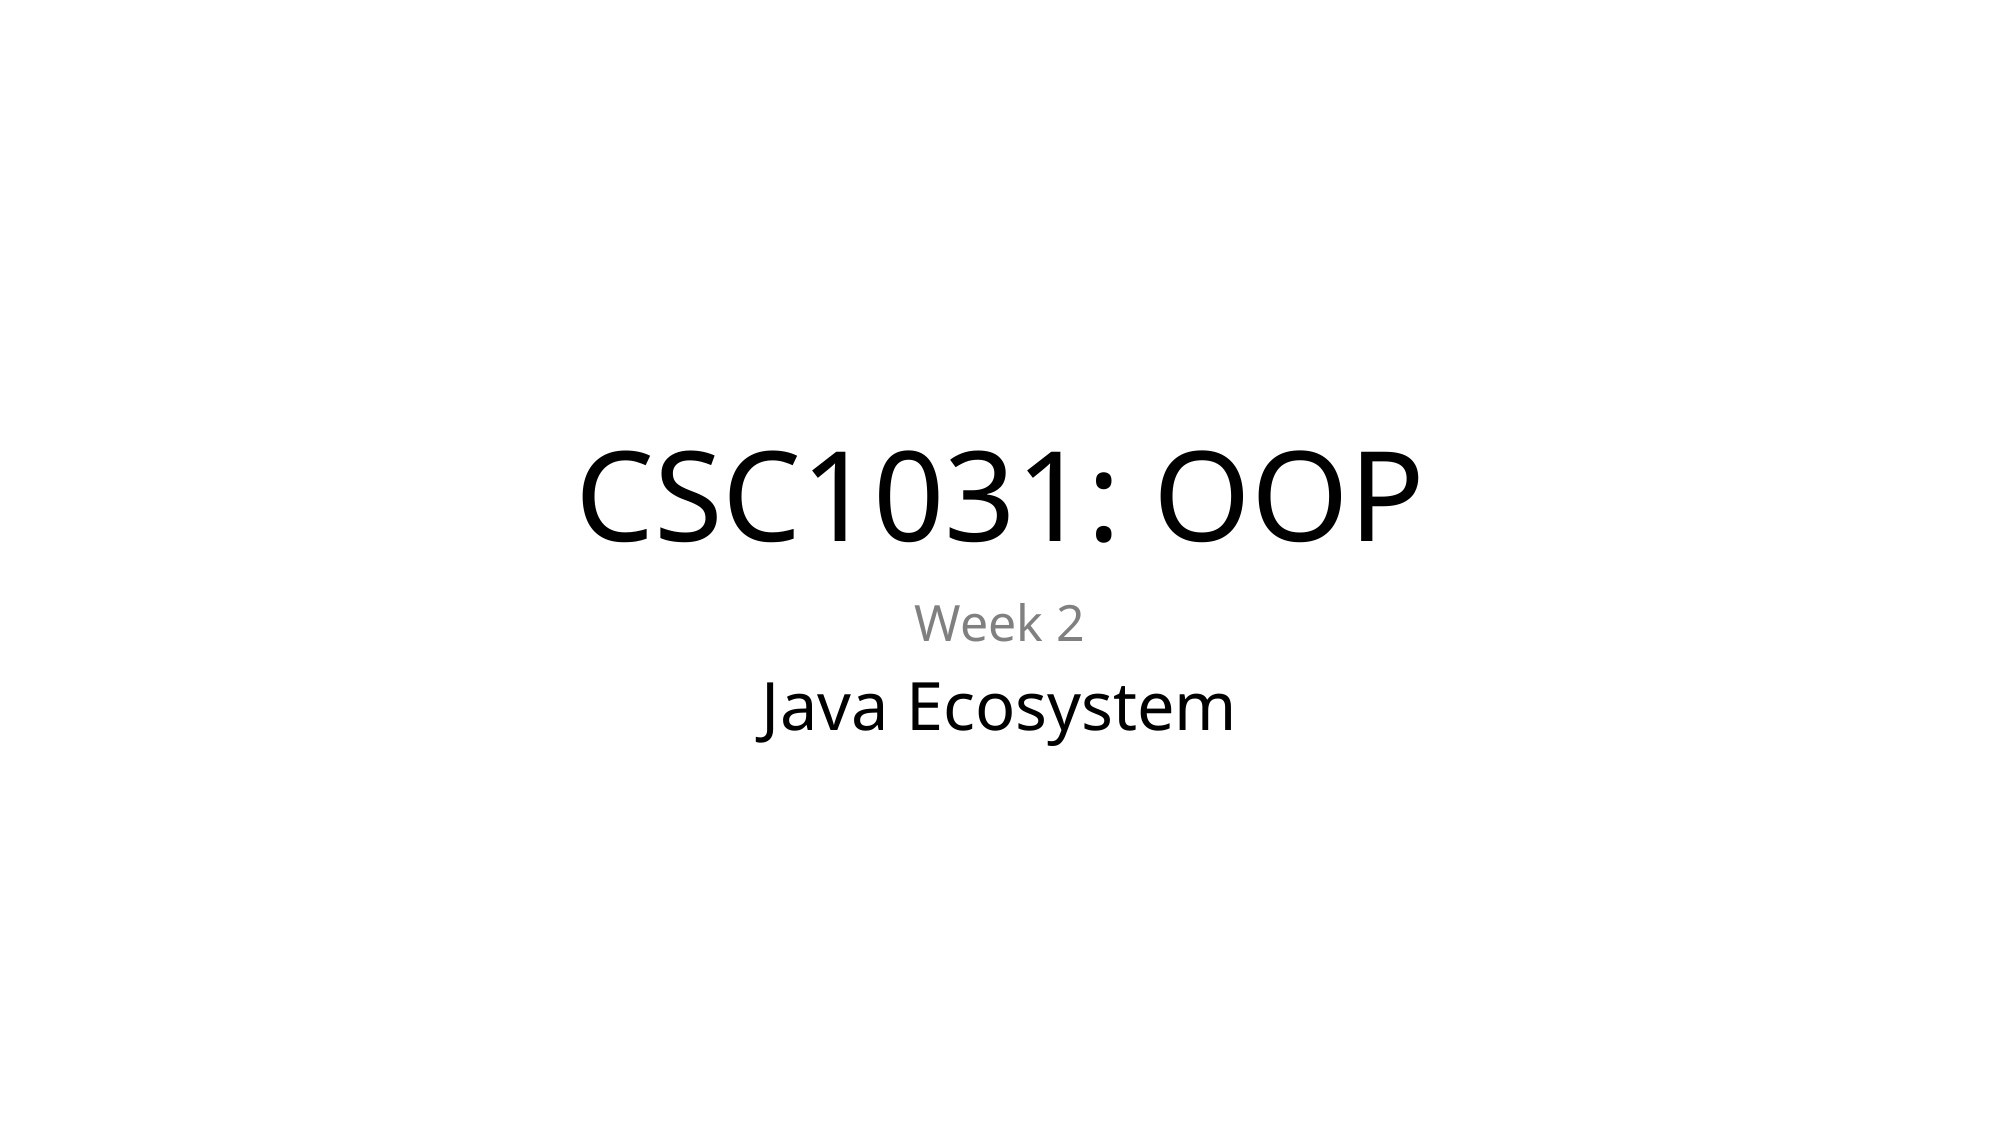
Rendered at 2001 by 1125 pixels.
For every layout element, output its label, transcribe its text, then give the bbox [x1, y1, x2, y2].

subtitle Week 2 Java Ecosystem [249, 590, 1750, 863]
title CSC1031: OOP [249, 184, 1750, 576]
